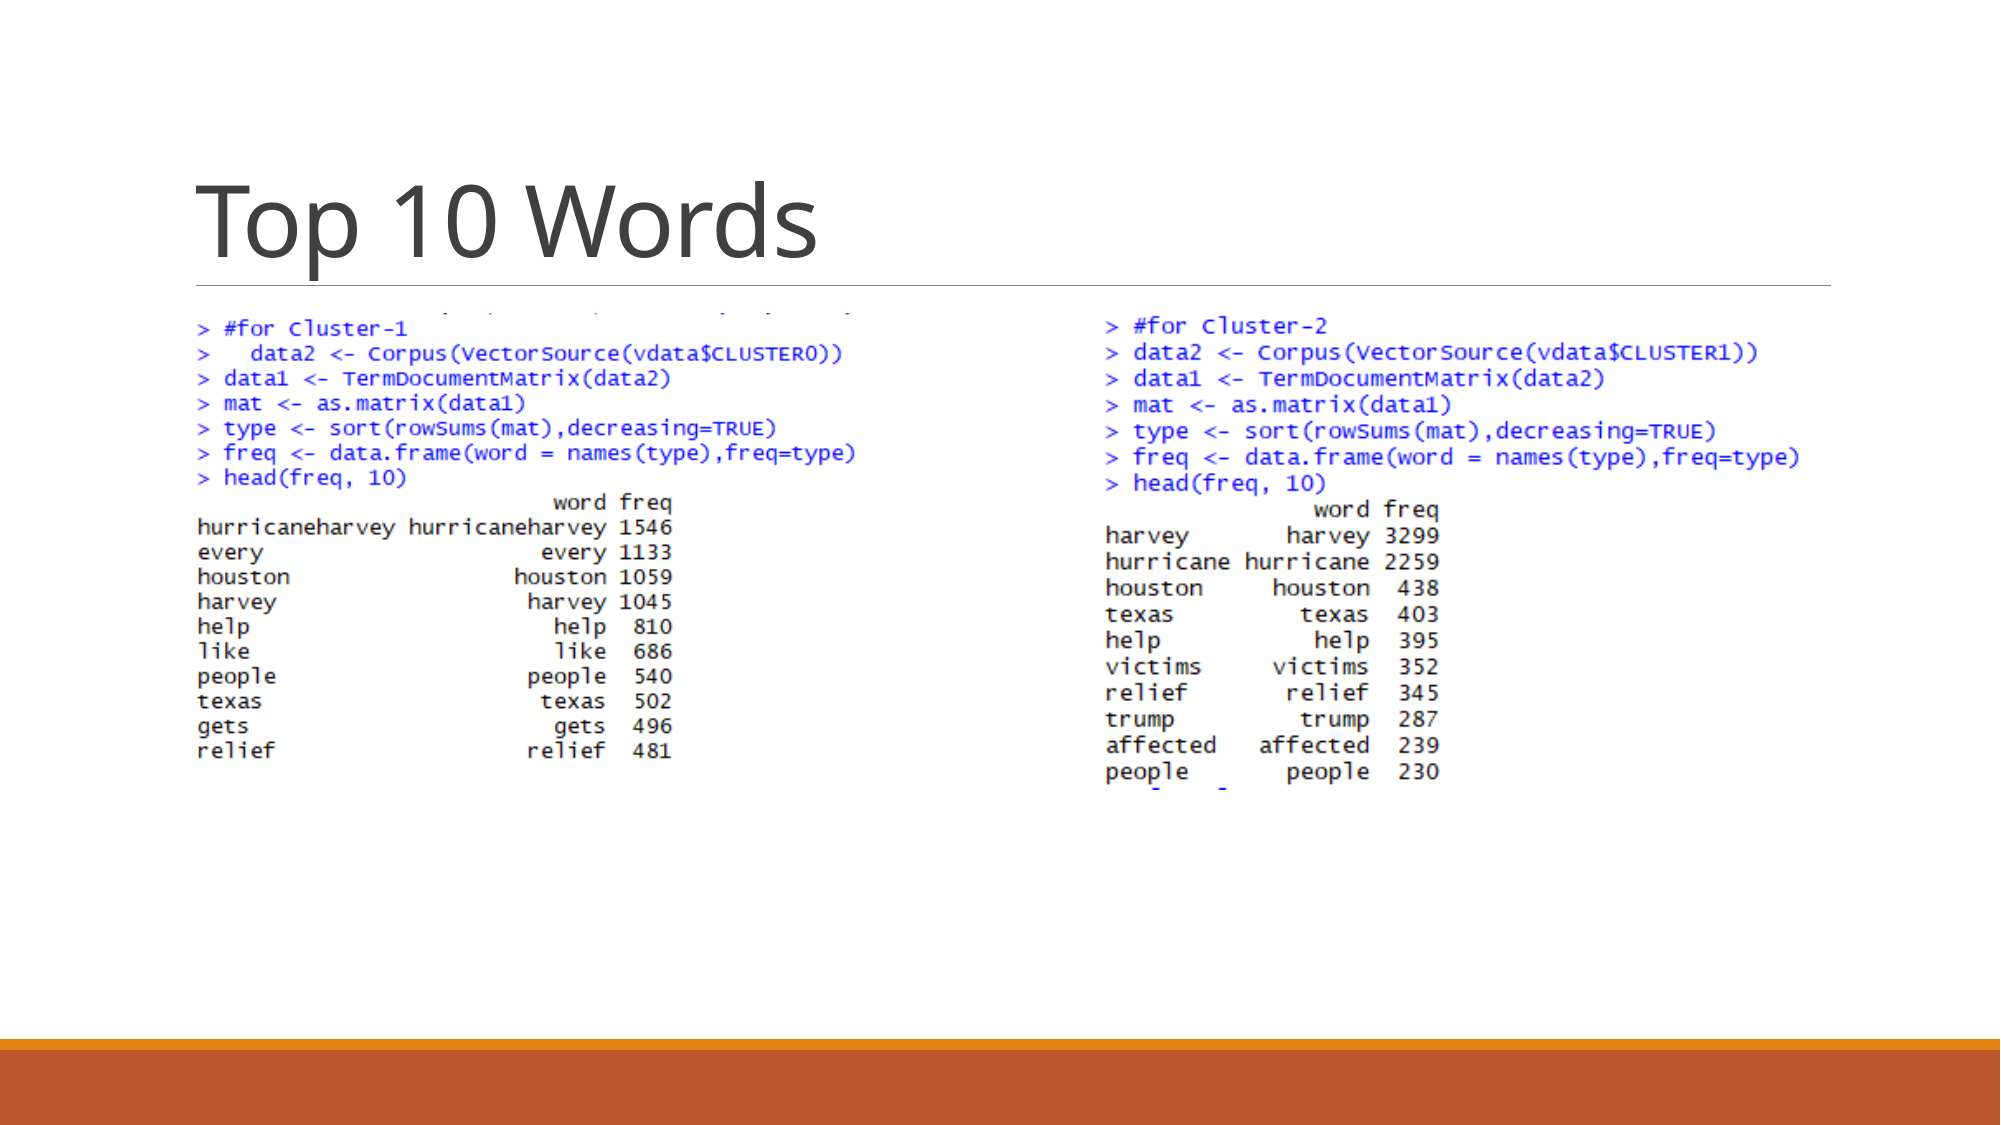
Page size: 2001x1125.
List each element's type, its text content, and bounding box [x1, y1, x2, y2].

title Top 10 Words [180, 47, 1830, 285]
picture [1096, 313, 1810, 791]
picture [190, 313, 867, 766]
